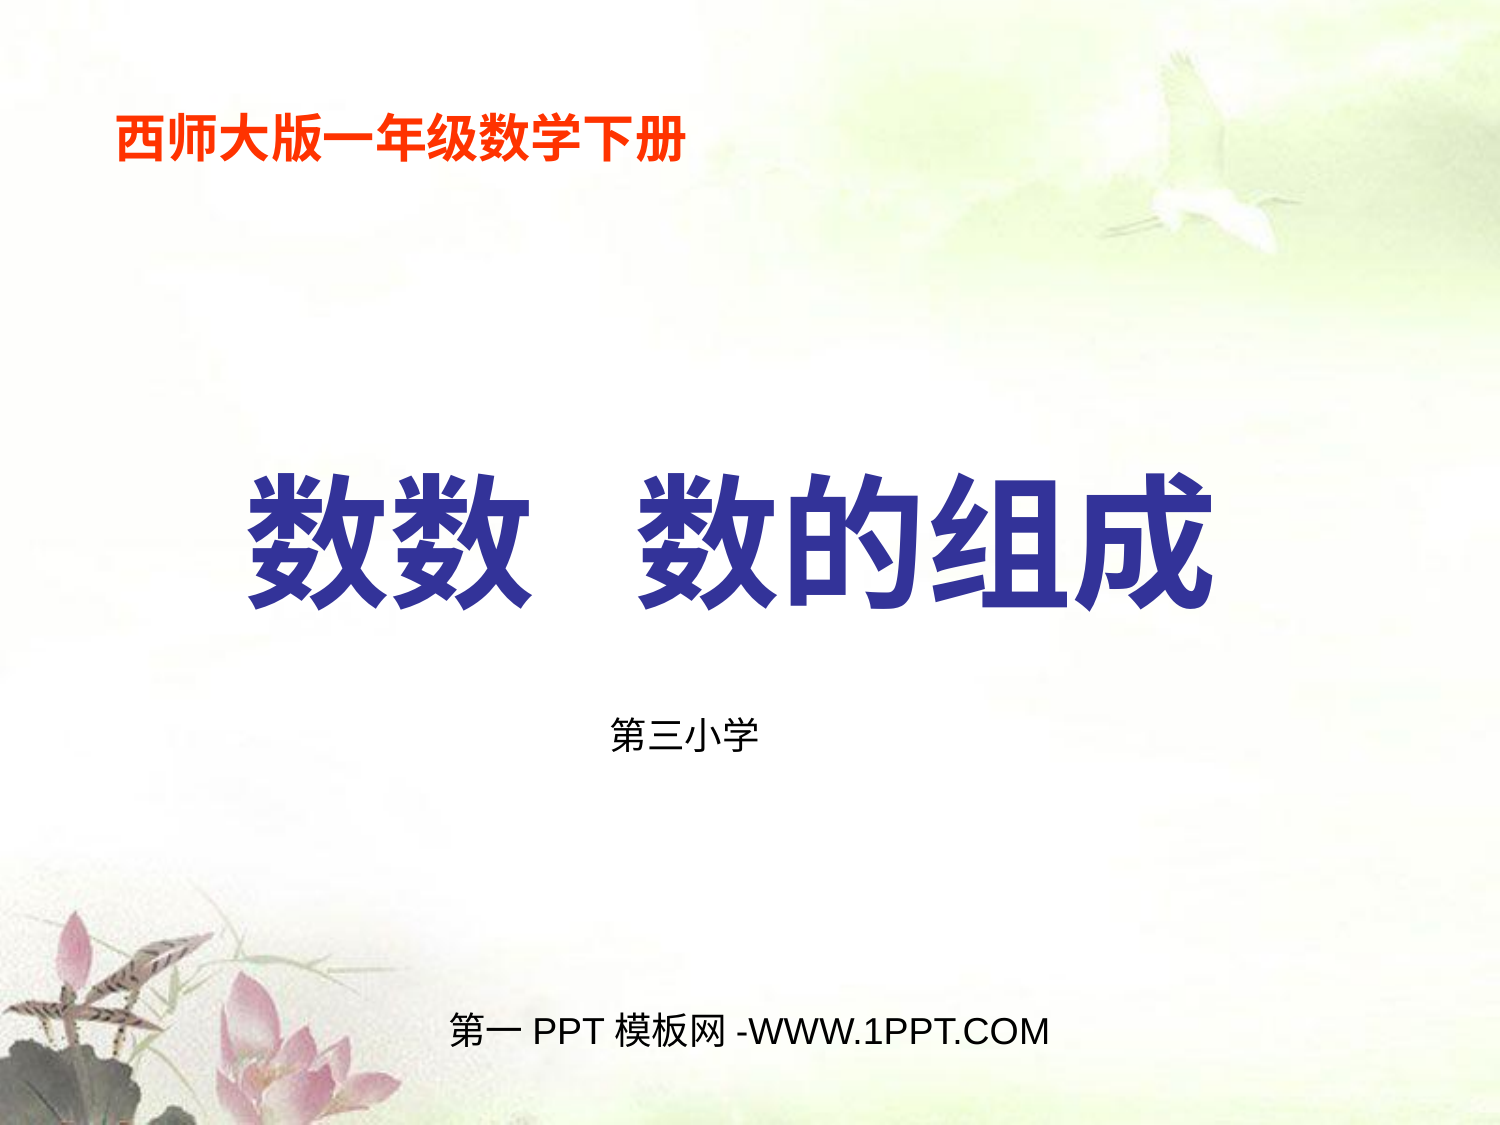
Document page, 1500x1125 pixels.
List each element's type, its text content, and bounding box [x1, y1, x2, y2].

text_box 第三小学 [594, 704, 999, 765]
text_box 西师大版一年级数学下册 [100, 98, 788, 176]
picture [0, 0, 1500, 1125]
text_box 数数 数的组成 [229, 444, 1270, 634]
text_box 第一PPT模板网-WWW.1PPT.COM [433, 999, 1066, 1060]
